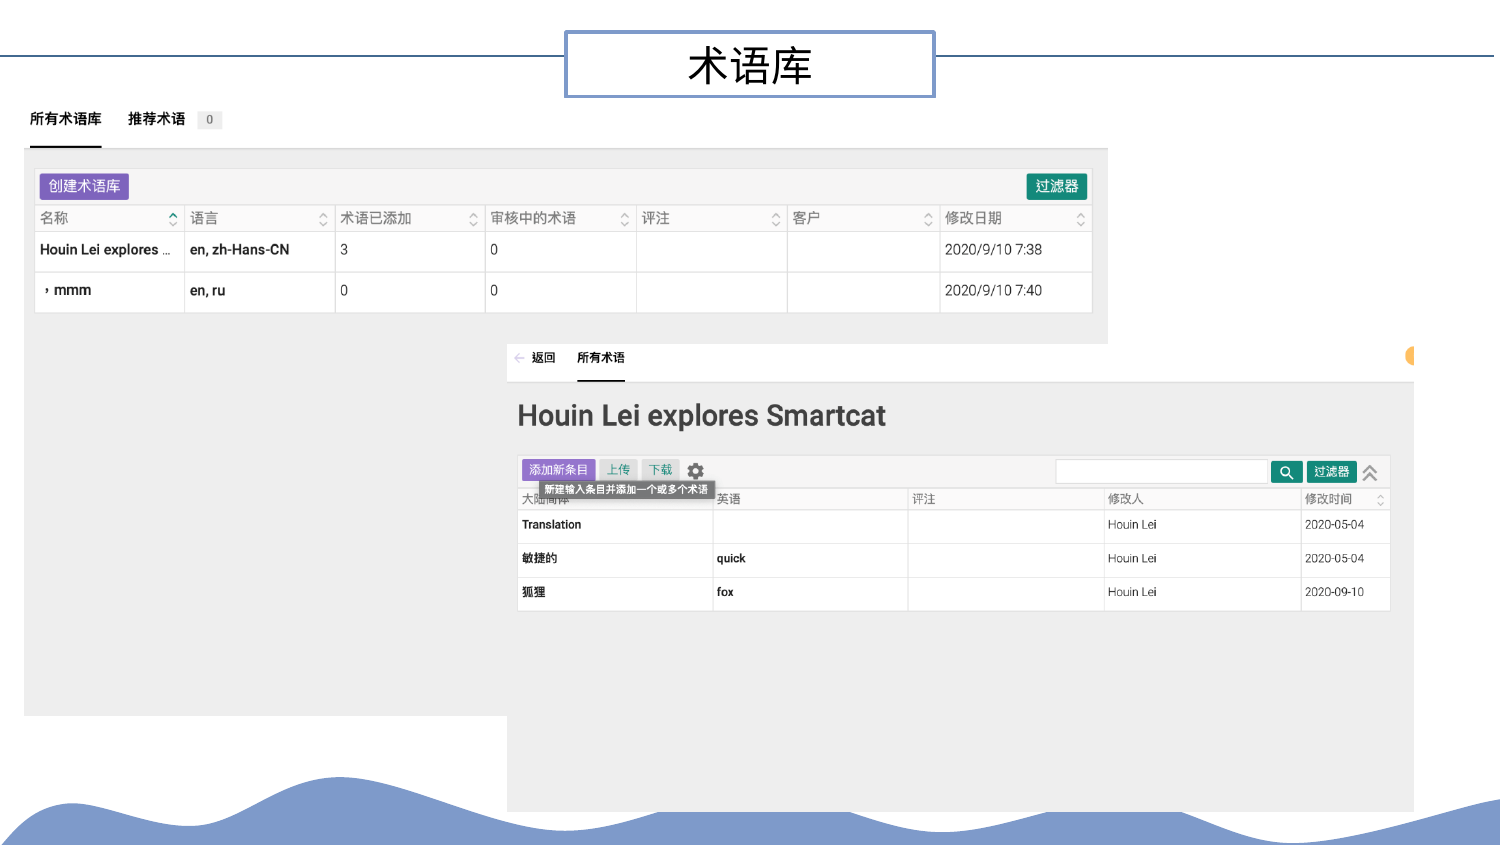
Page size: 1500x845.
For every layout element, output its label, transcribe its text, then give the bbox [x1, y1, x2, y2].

text_box 术语库 [564, 30, 936, 97]
picture [24, 98, 1415, 812]
